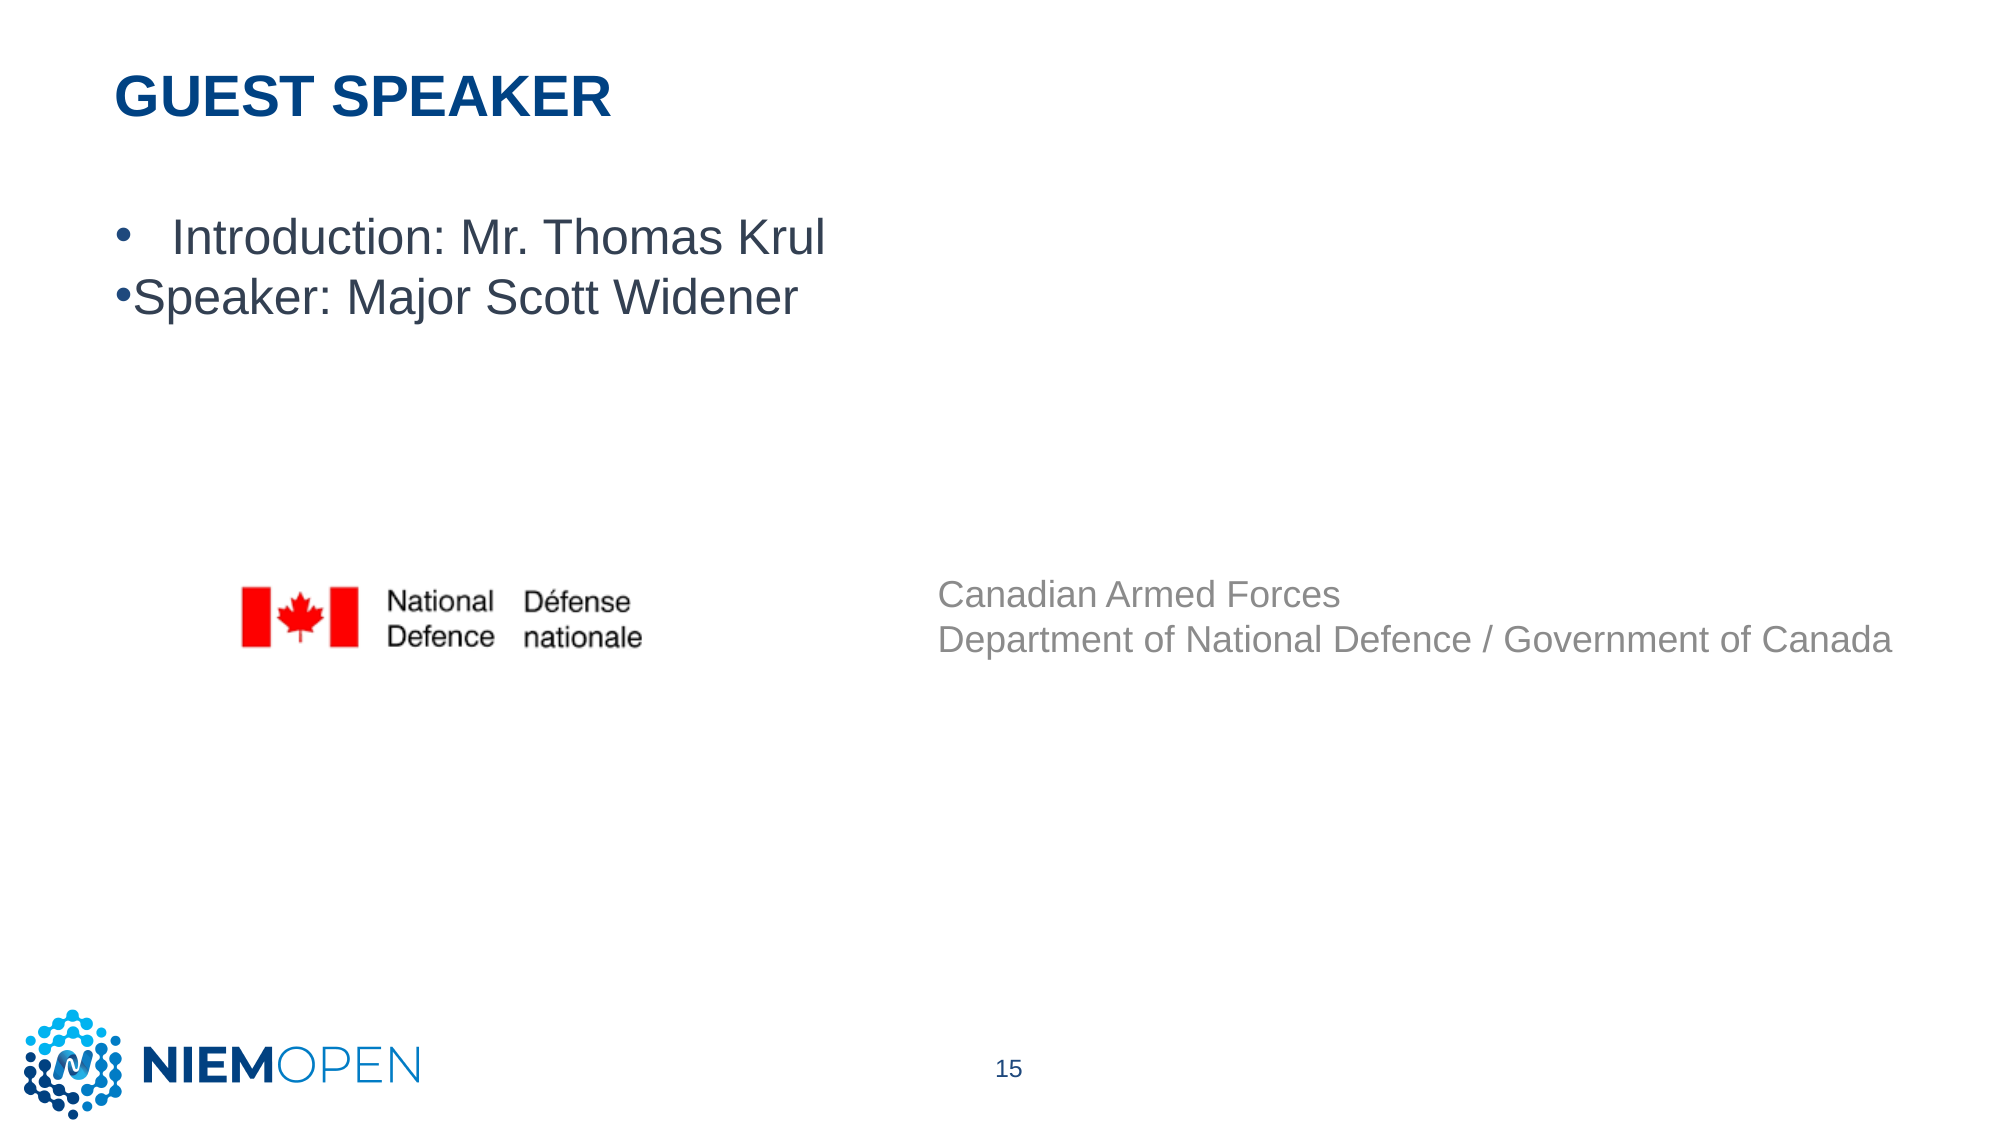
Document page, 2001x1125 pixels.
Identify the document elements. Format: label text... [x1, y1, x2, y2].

picture [19, 1004, 424, 1125]
title Guest speaker [99, 63, 1900, 197]
list Introduction: Mr. Thomas Krul Speaker: Major Scott Widener [99, 196, 875, 981]
picture [221, 485, 678, 757]
text_box Canadian Armed Forces Department of National Defence / Government of Canada [922, 562, 1908, 668]
slide_number 15 [775, 1045, 1243, 1106]
